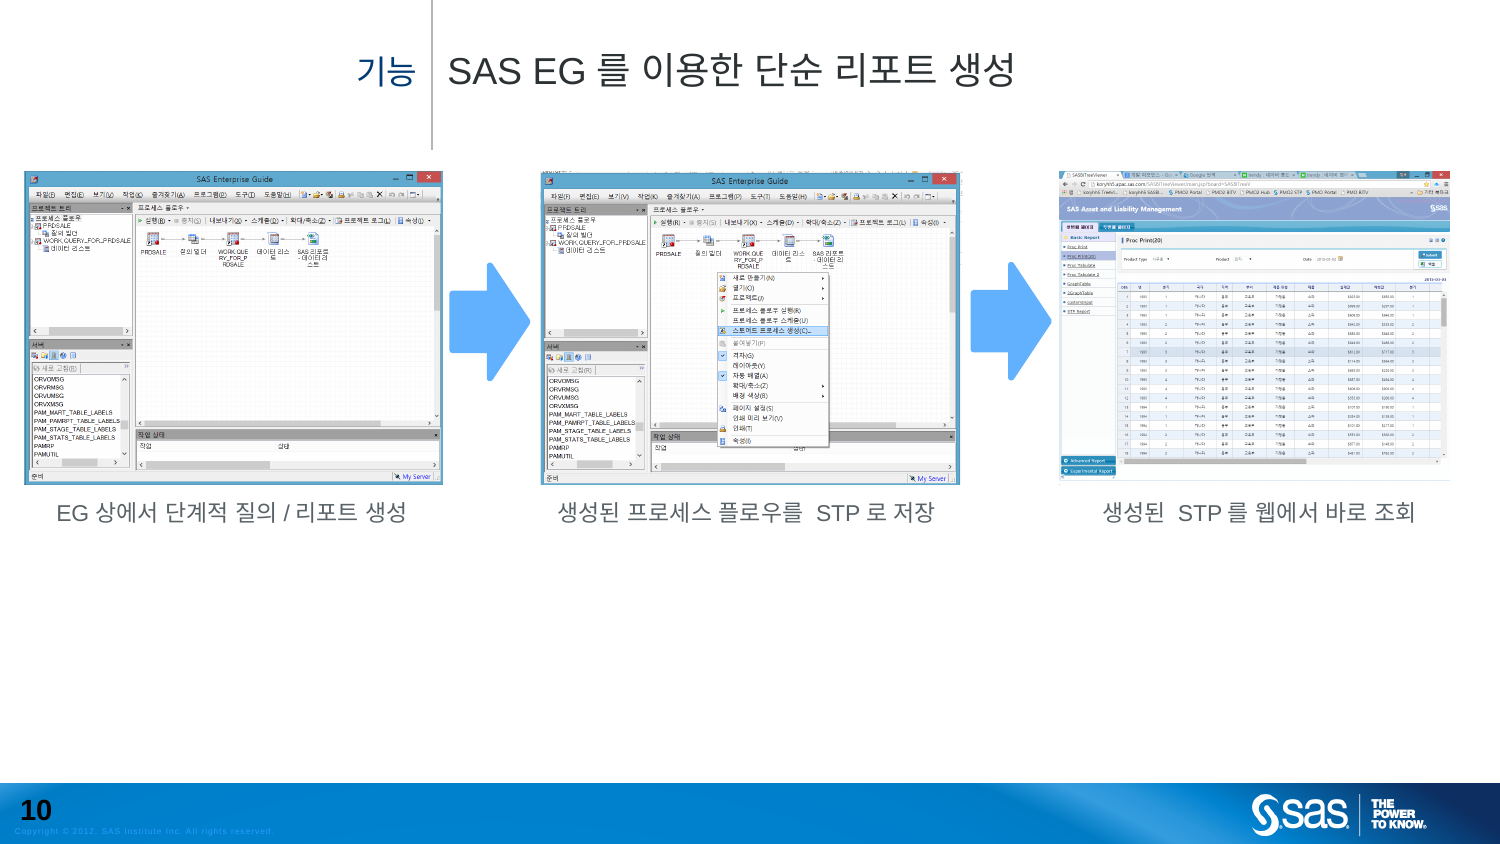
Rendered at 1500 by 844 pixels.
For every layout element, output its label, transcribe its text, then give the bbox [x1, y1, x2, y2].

picture [540, 171, 963, 485]
picture [1059, 171, 1451, 485]
list SAS EG를 이용한 단순 리포트 생성 [432, 39, 1488, 100]
text_box EG상에서 단계적 질의/리포트 생성 [41, 492, 424, 534]
text_box 생성된 STP를 웹에서 바로 조회 [1087, 492, 1433, 534]
text_box 생성된 프로세스 플로우를 STP로 저장 [542, 491, 952, 534]
text_box [971, 262, 1051, 380]
title 기능 [19, 43, 432, 99]
picture [0, 783, 1500, 844]
text_box [450, 263, 530, 381]
picture [24, 171, 443, 485]
